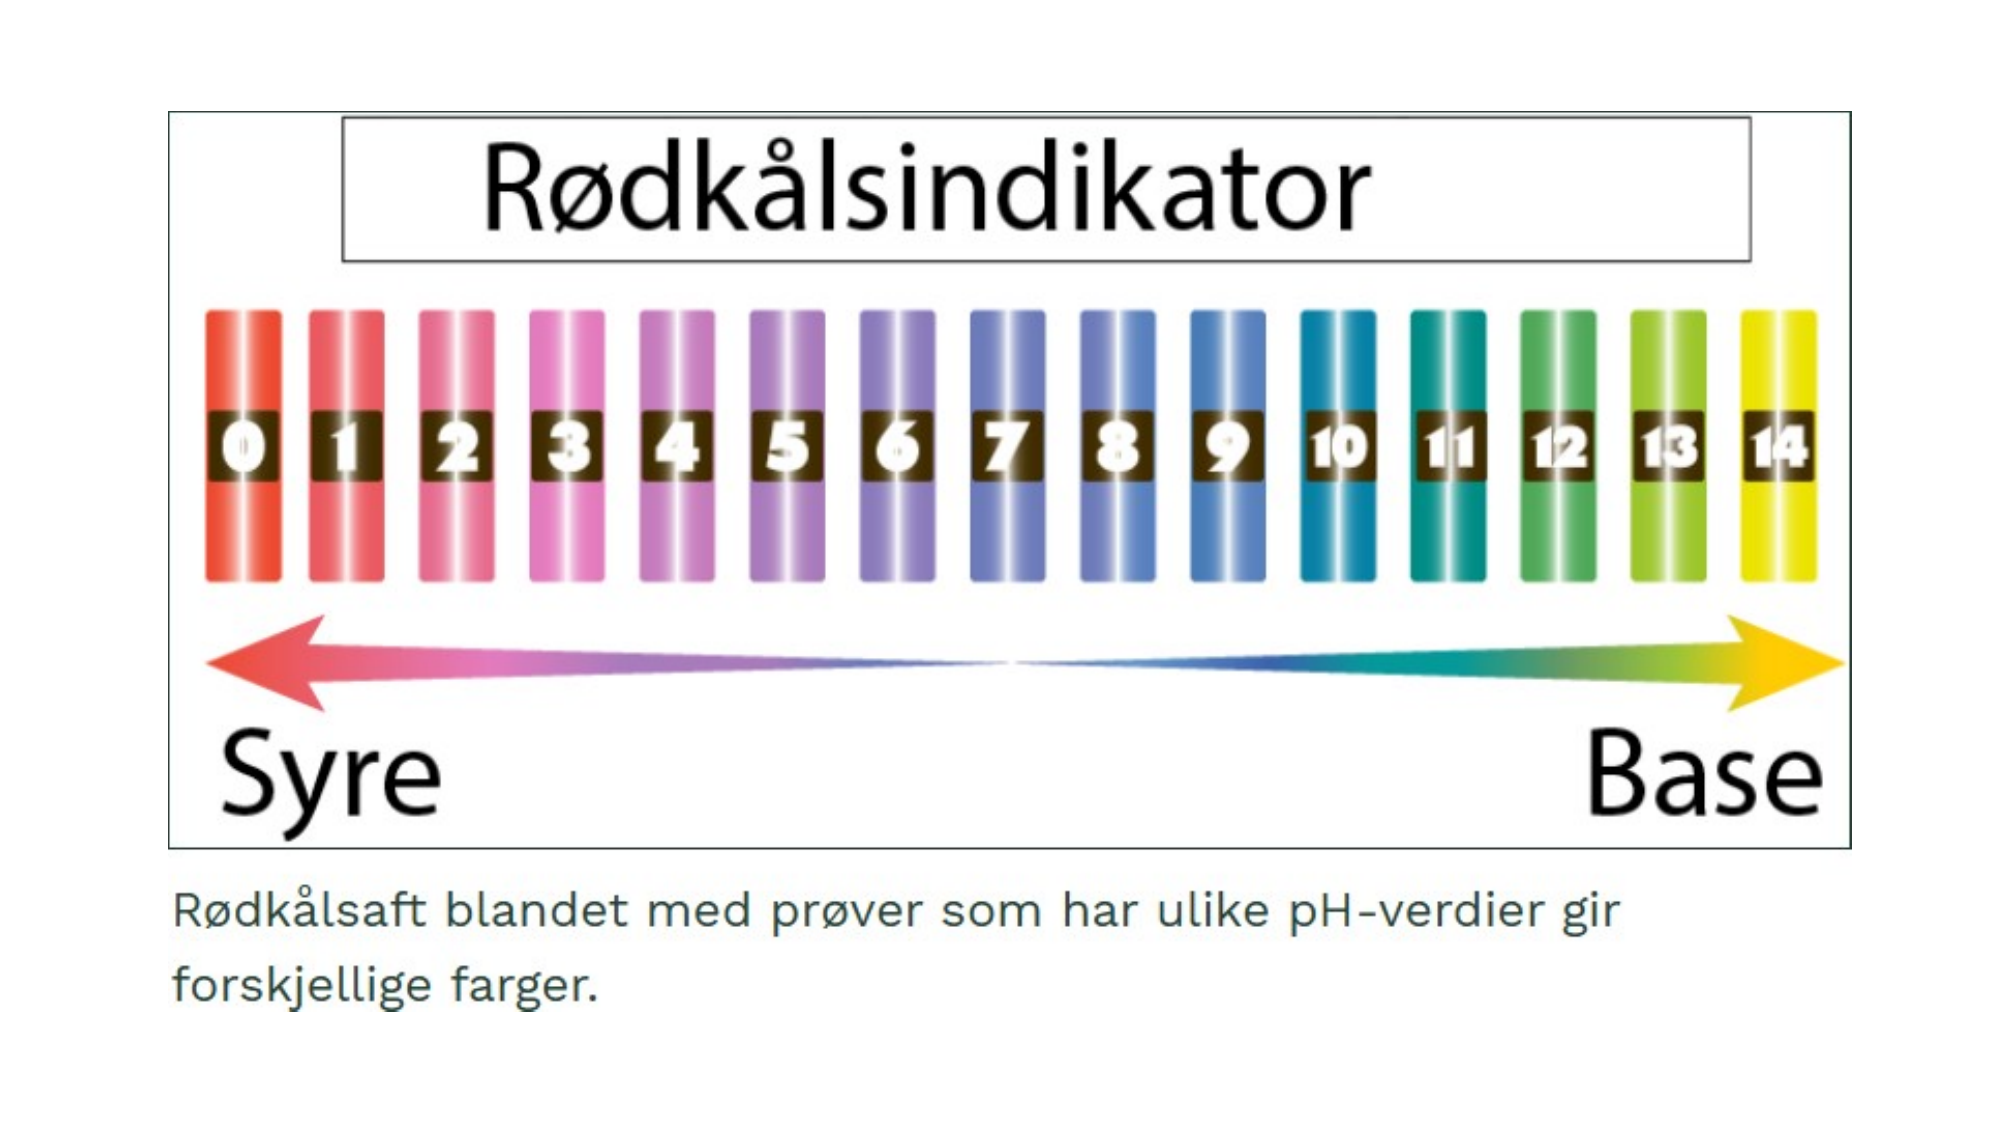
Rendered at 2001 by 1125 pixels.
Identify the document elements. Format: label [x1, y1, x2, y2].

picture [168, 111, 1853, 1012]
